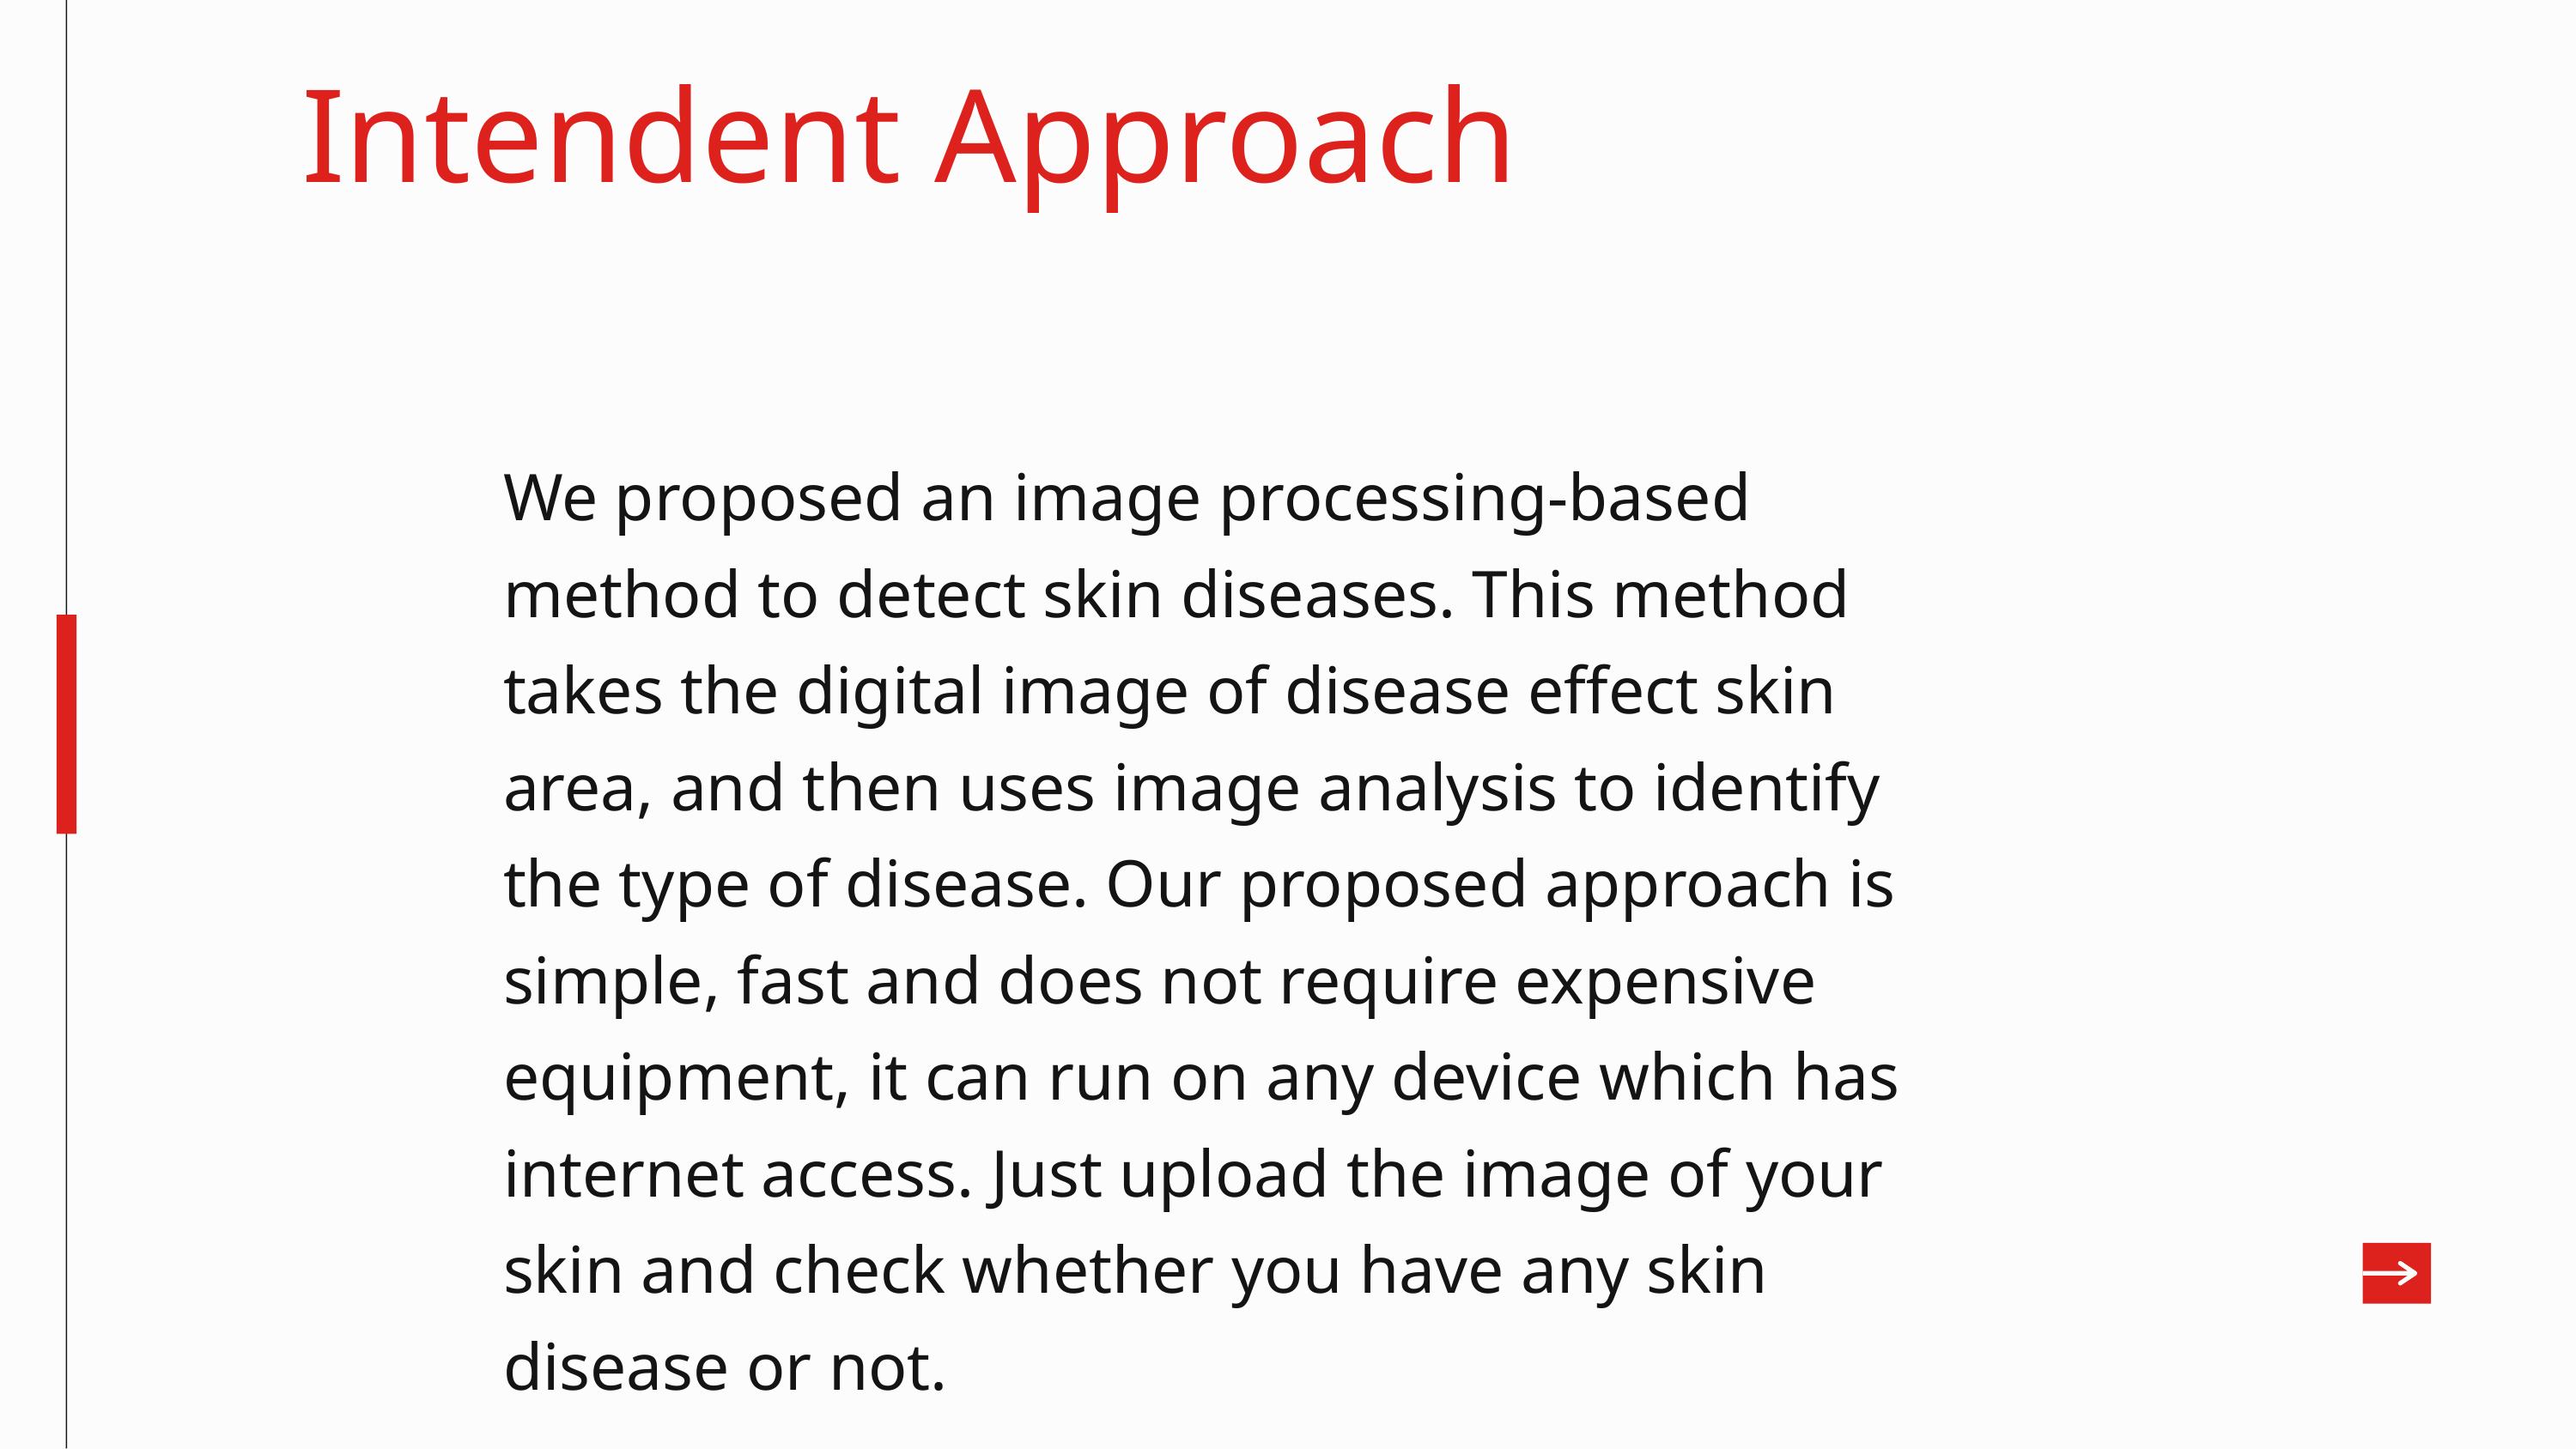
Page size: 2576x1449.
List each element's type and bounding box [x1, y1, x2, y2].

text_box [56, 0, 77, 1449]
text_box [2362, 1242, 2432, 1304]
text_box [301, 53, 2275, 1395]
